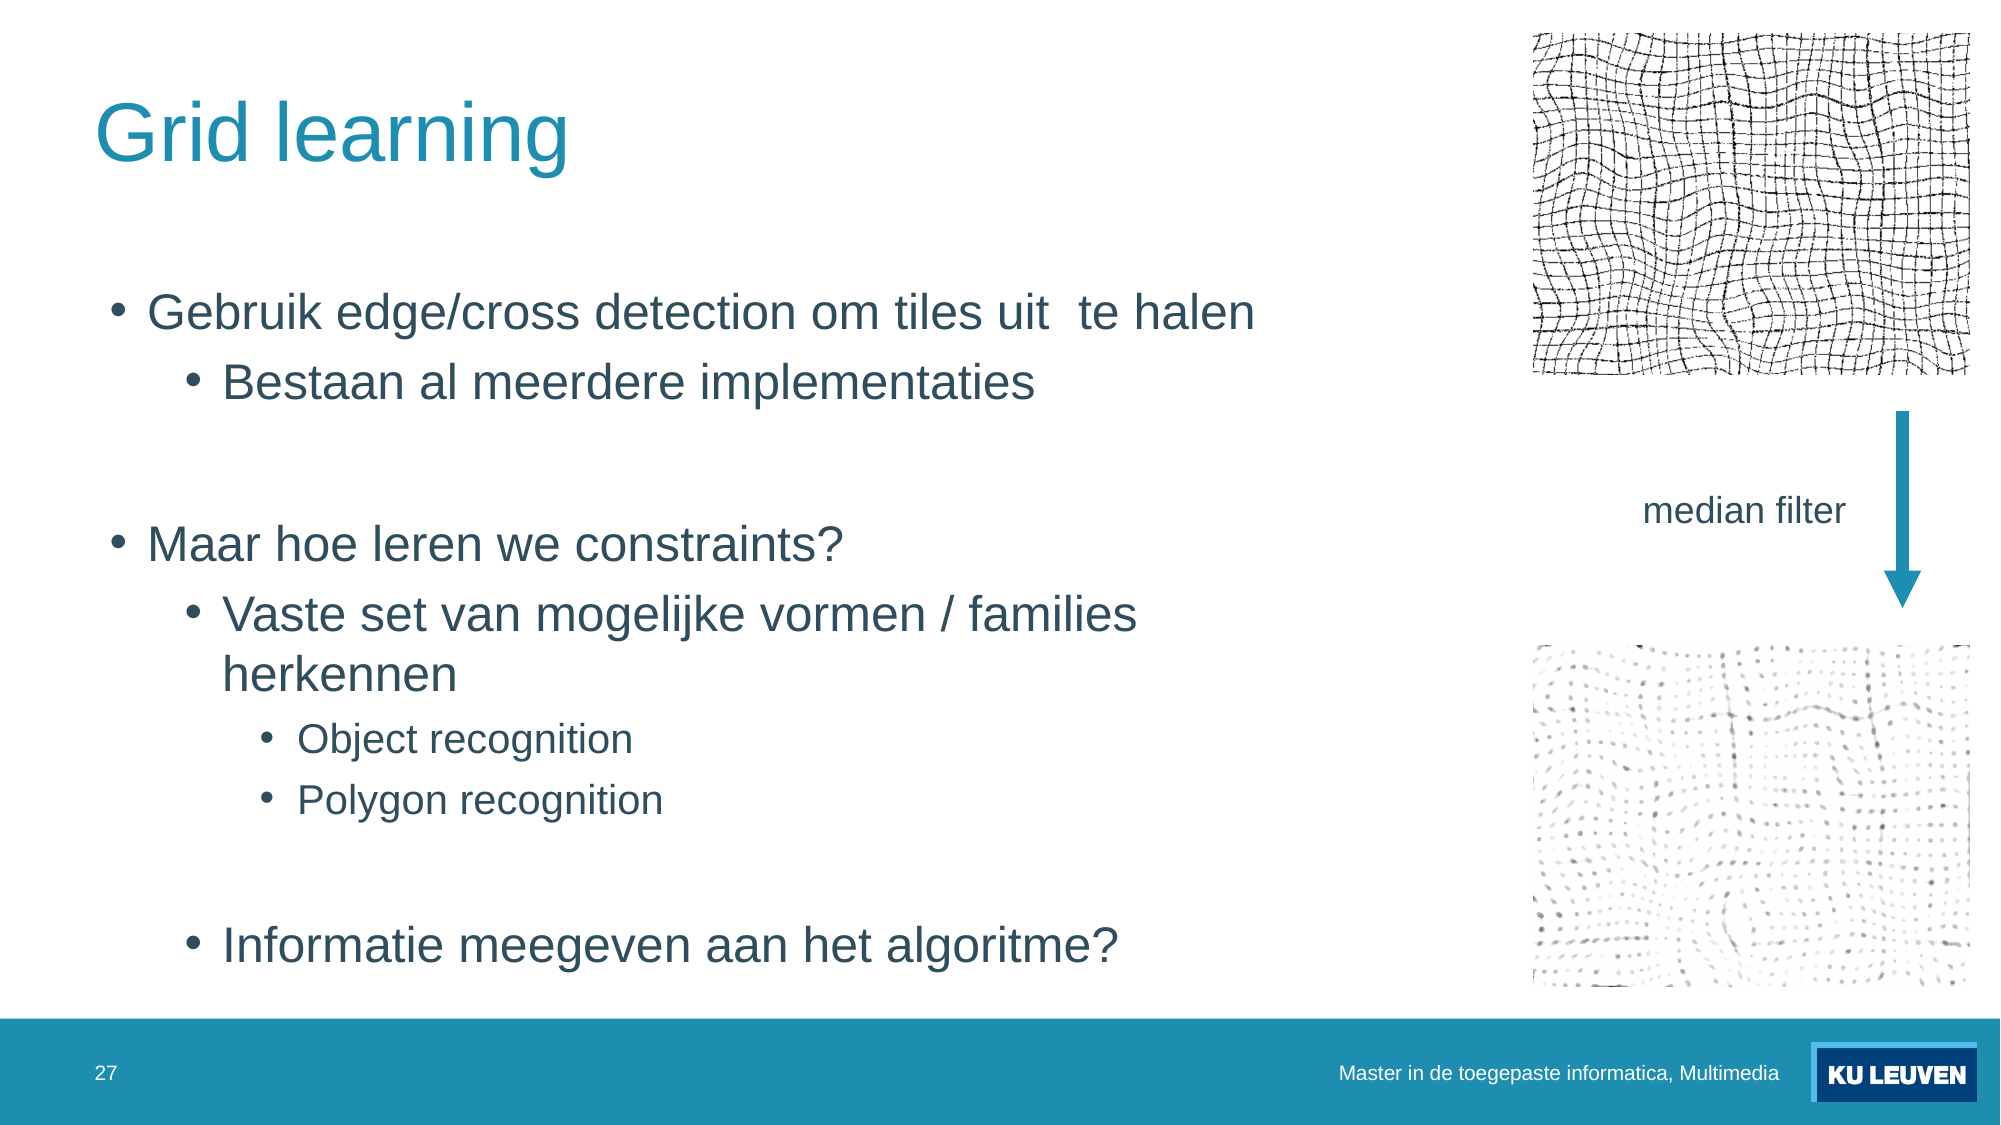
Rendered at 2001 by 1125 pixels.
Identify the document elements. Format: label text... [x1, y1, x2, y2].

text_box median filter [1627, 479, 1875, 539]
footer Master in de toegepaste informatica, Multimedia [989, 1018, 1809, 1125]
picture [1533, 645, 1970, 987]
picture [1811, 1042, 1977, 1102]
picture [1533, 33, 1970, 375]
slide_number 27 [94, 1018, 201, 1125]
title Grid learning [94, 33, 1533, 223]
